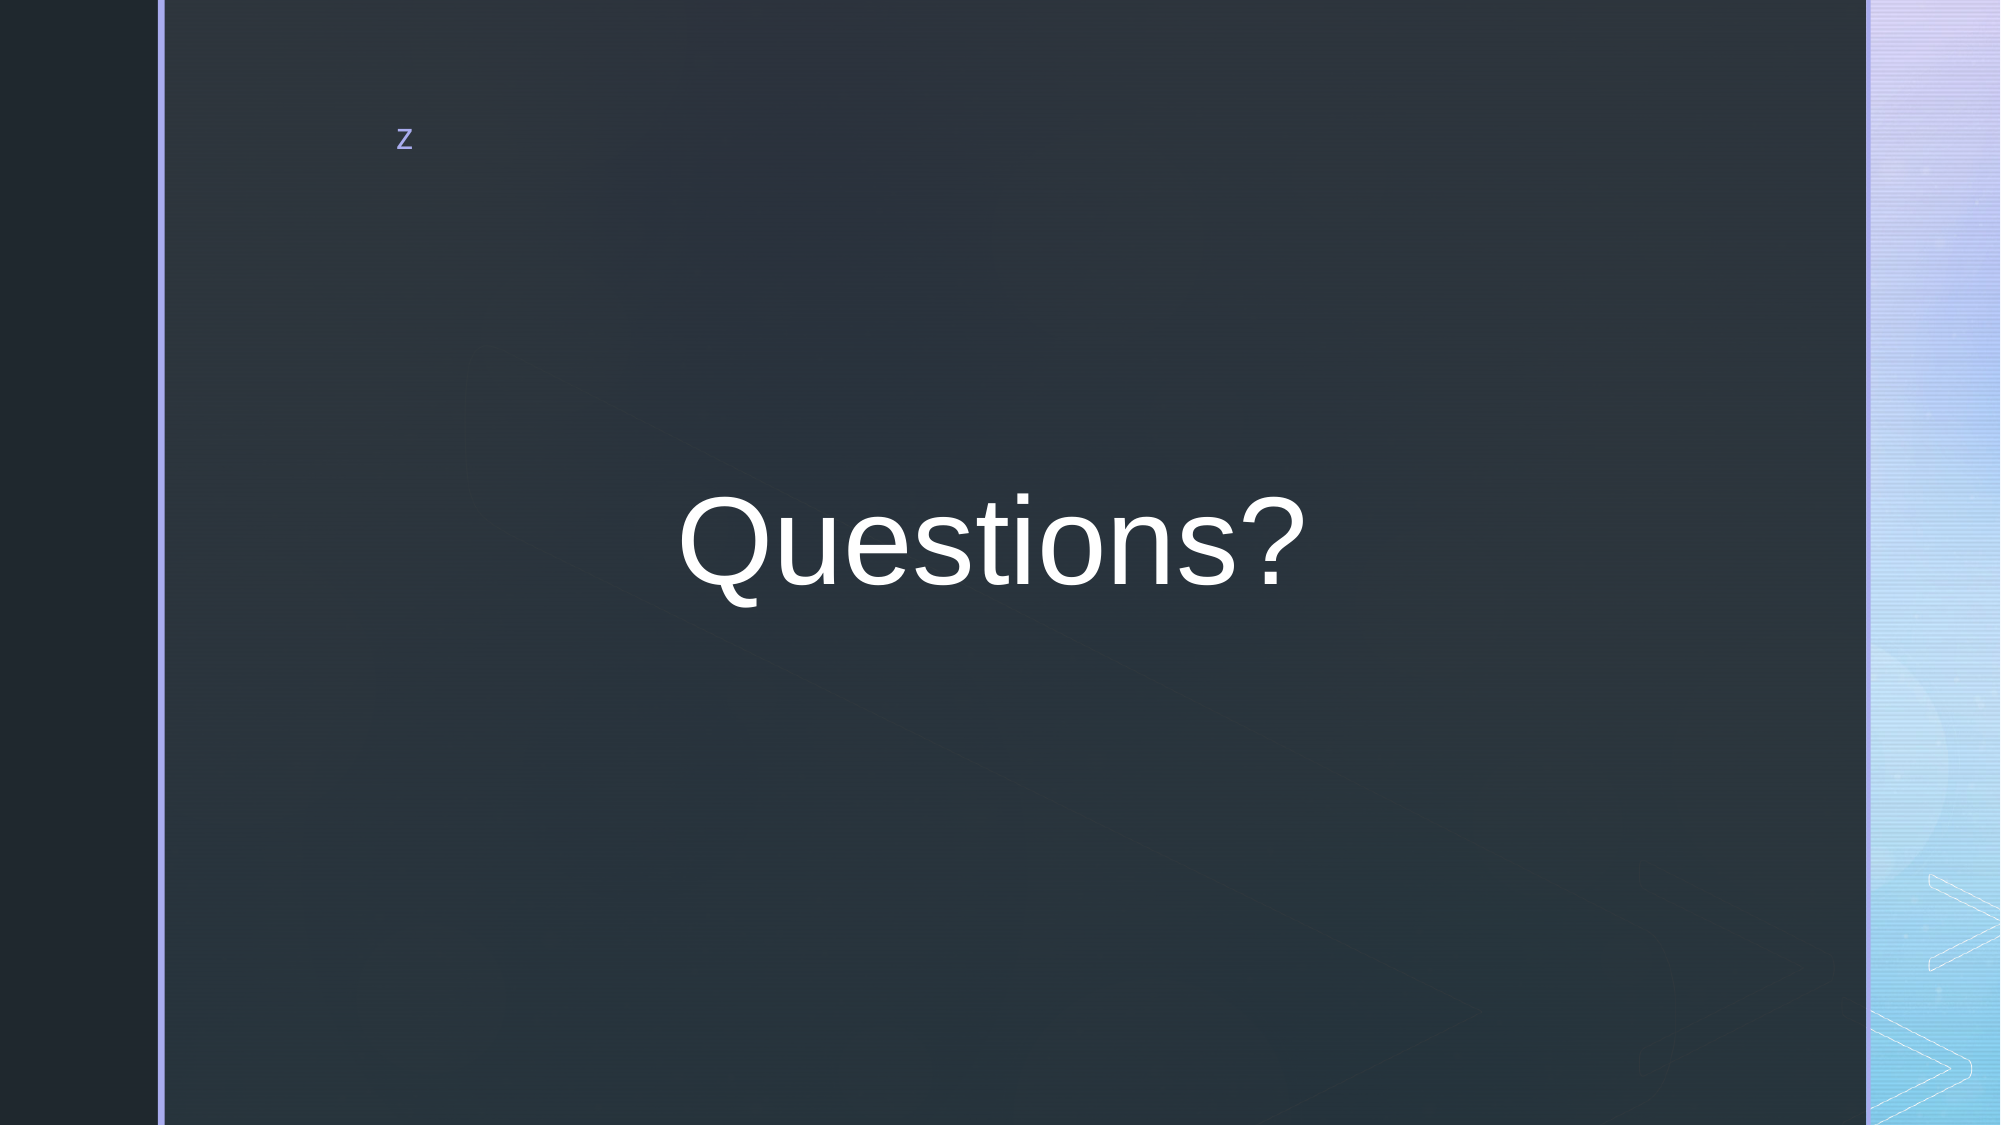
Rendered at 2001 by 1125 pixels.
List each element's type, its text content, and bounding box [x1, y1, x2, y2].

title Questions? [339, 468, 1646, 646]
picture [1871, 0, 2001, 1125]
